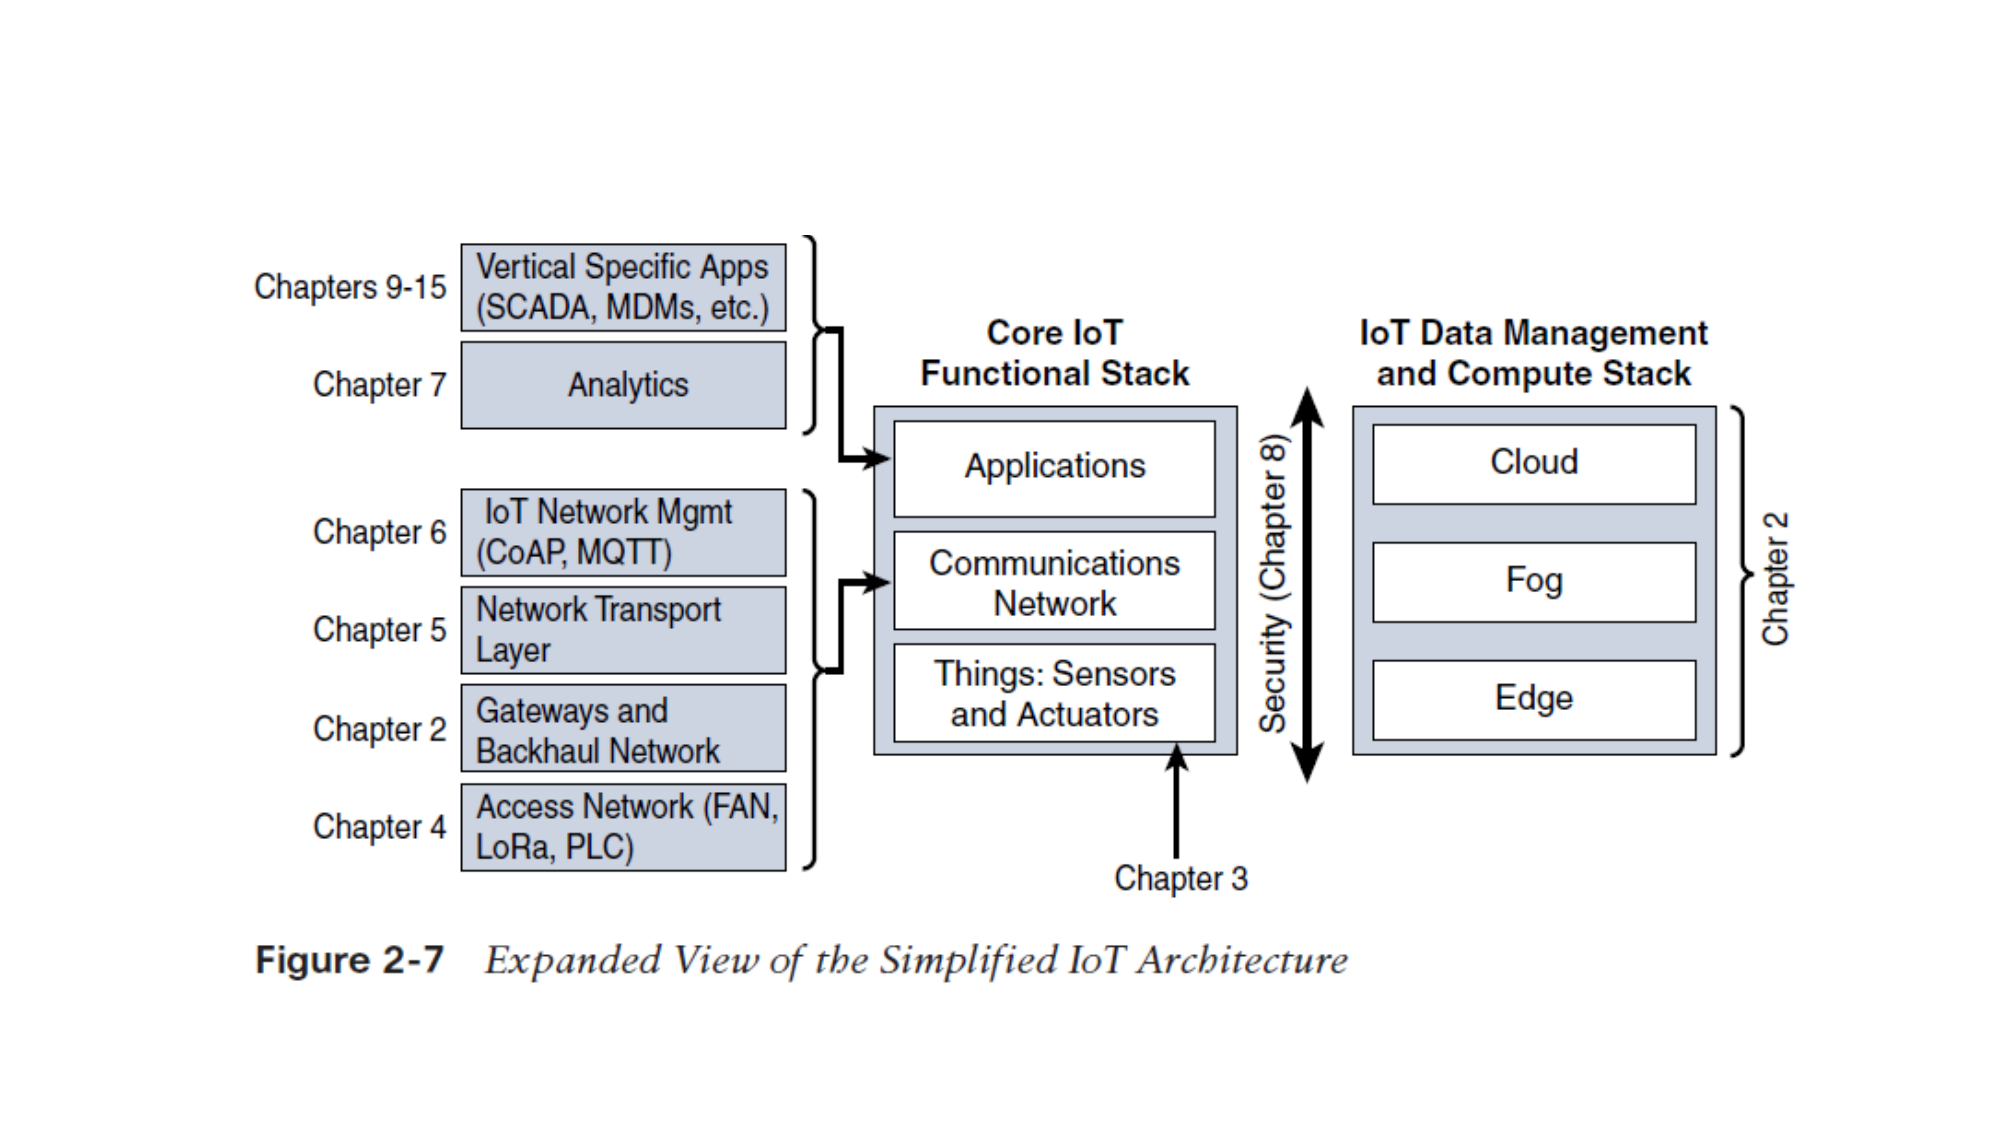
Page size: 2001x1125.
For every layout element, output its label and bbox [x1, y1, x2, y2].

picture [221, 235, 1822, 999]
